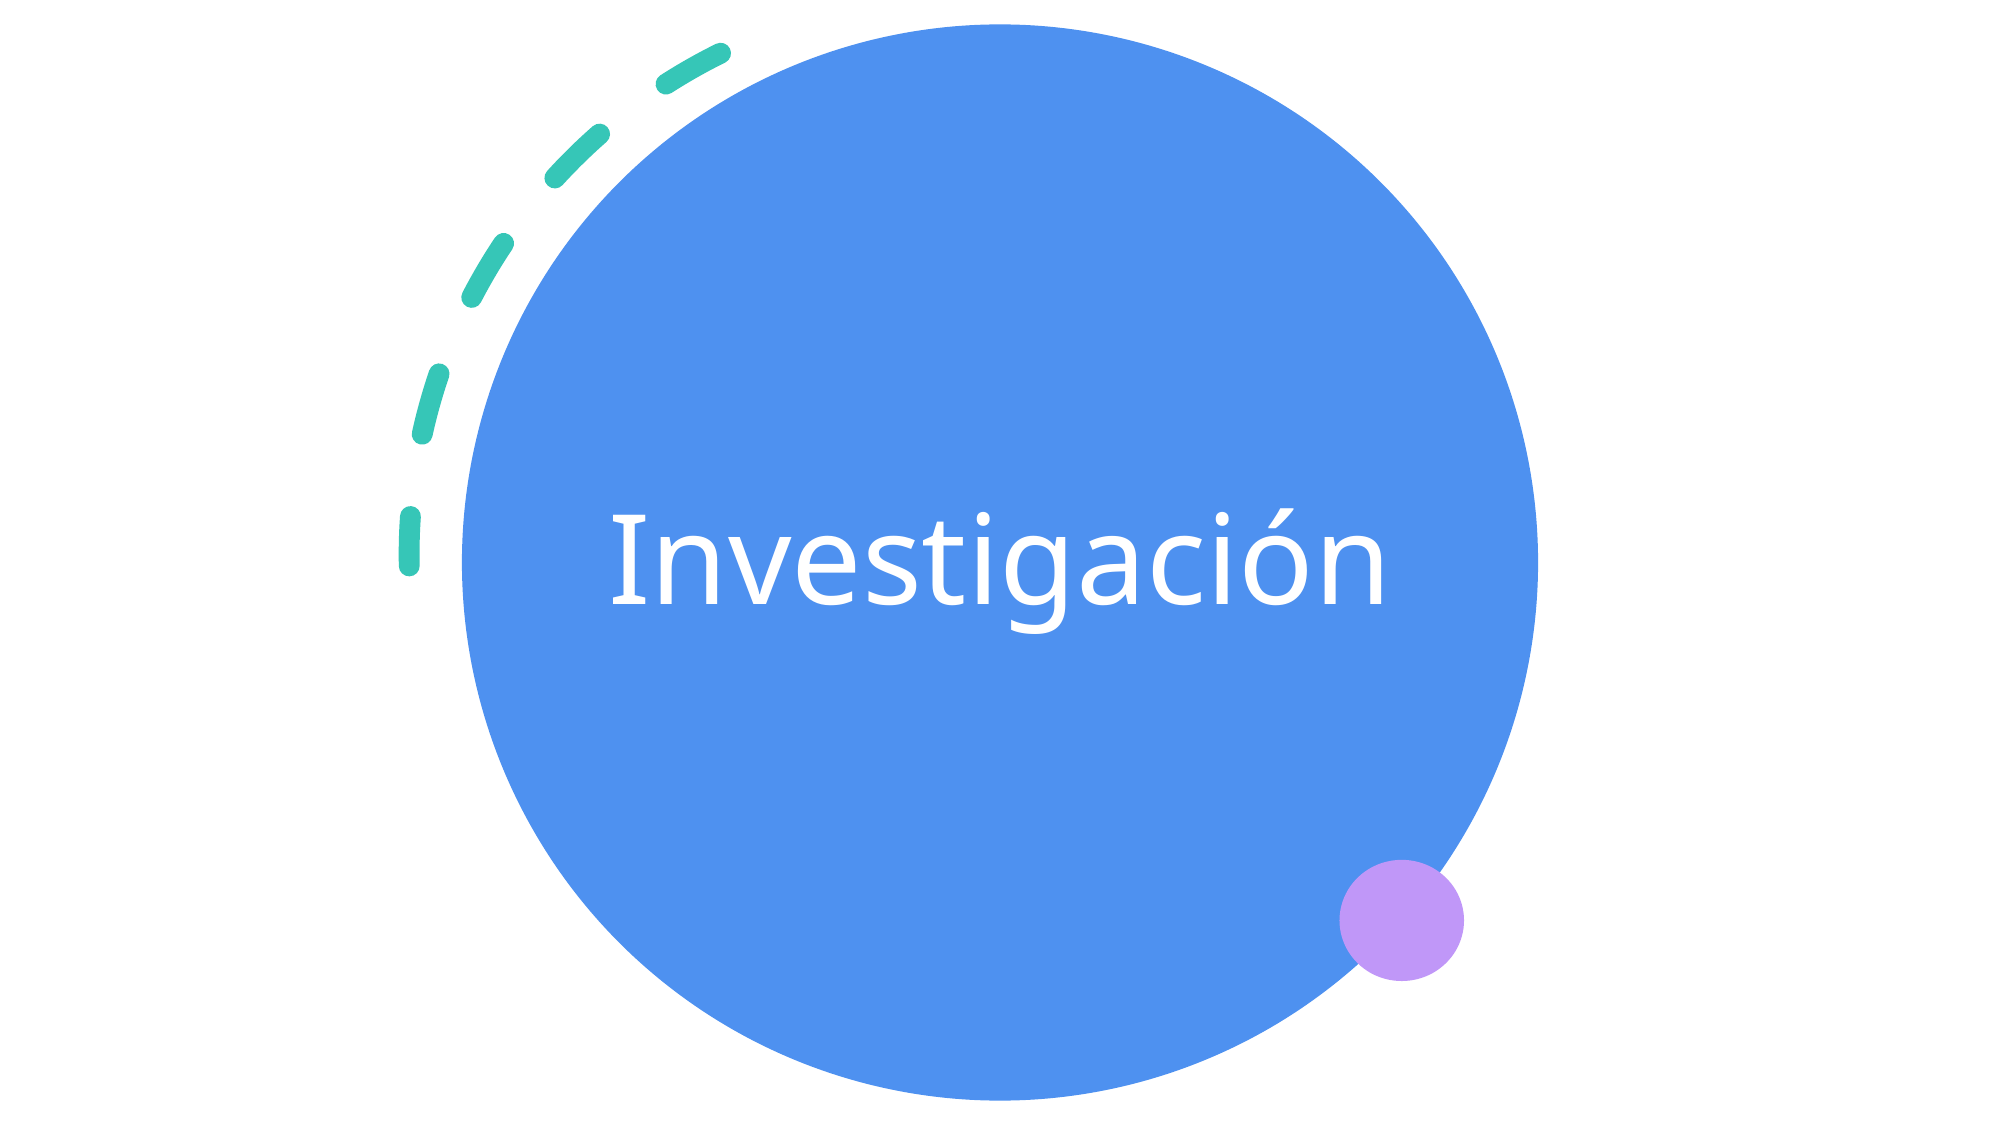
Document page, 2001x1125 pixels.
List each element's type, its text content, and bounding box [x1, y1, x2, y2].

title Investigación [544, 226, 1457, 639]
